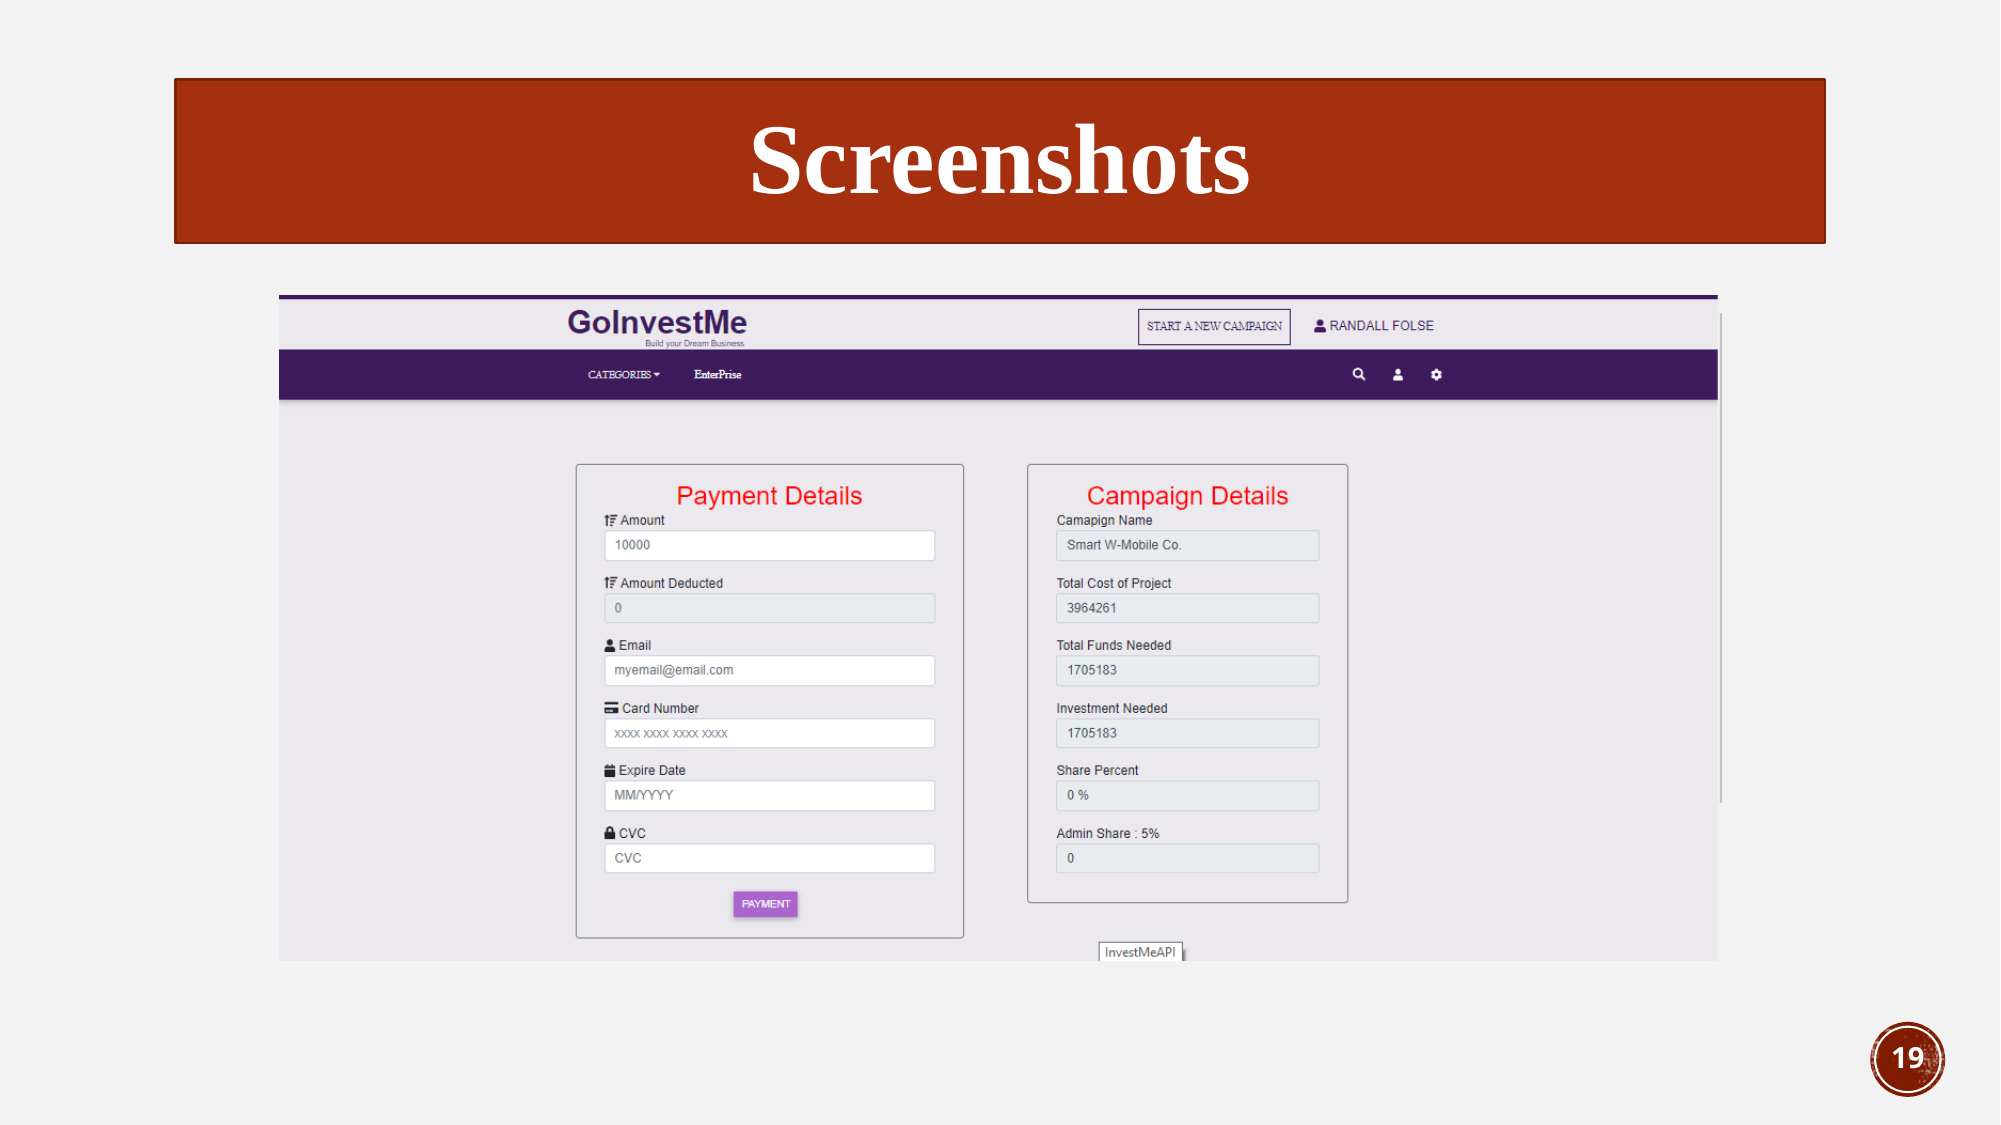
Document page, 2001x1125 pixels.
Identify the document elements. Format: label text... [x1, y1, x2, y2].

title Screenshots [174, 78, 1826, 244]
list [280, 296, 1721, 959]
slide_number 19 [1855, 1028, 1961, 1089]
